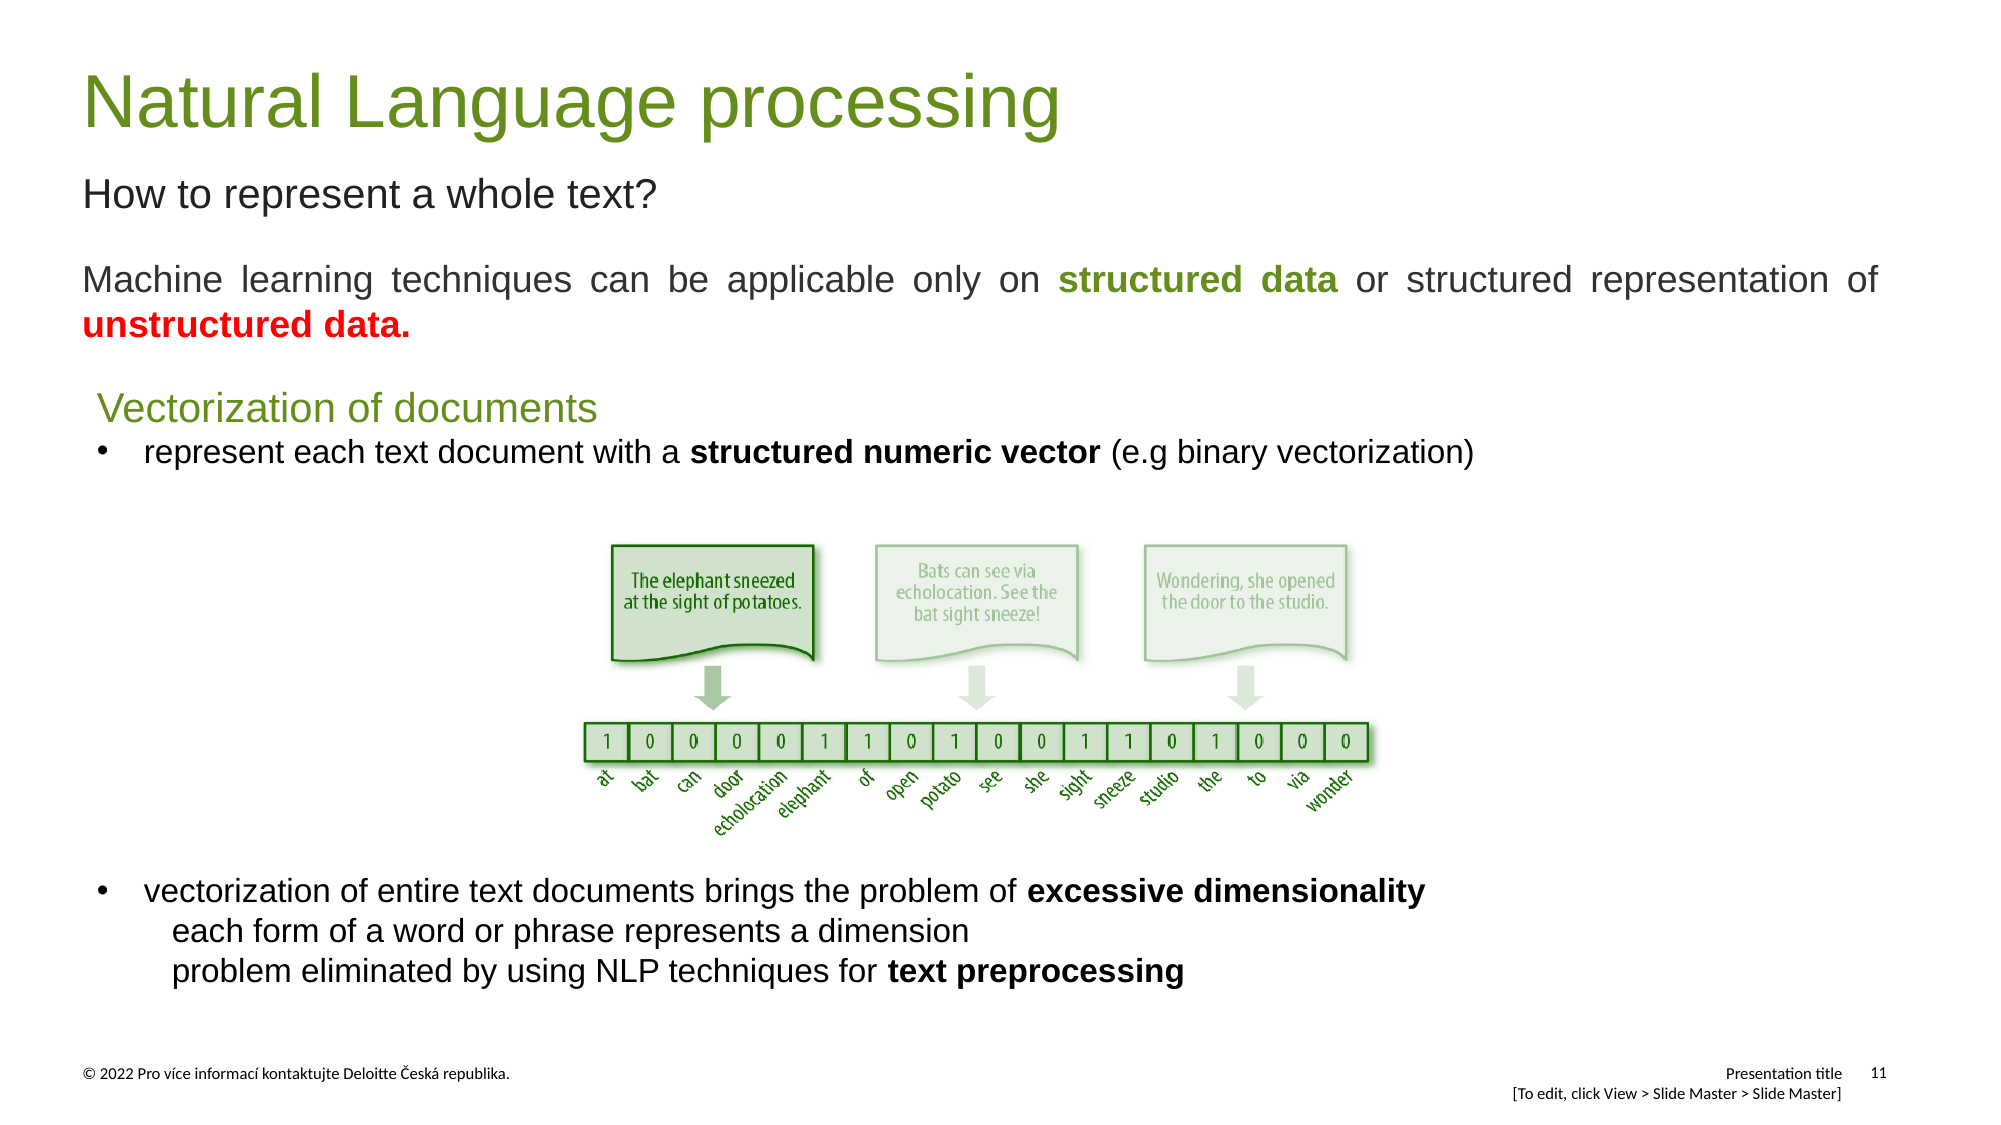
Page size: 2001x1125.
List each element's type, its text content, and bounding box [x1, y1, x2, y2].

text_box Vectorization of documents represent each text document with a structured numeric vector (e.g binary vectorization) vectorization of entire text documents brings the problem of excessive dimensionality each form of a word or phrase represents a dimension problem eliminated by using NLP techniques for text preprocessing [82, 373, 1967, 997]
title Natural Language processing [82, 52, 1120, 167]
picture [575, 537, 1386, 840]
text_box How to represent a whole text? [82, 166, 776, 220]
text_box Machine learning techniques can be applicable only on structured data or structured representation of unstructured data. [82, 254, 1879, 345]
